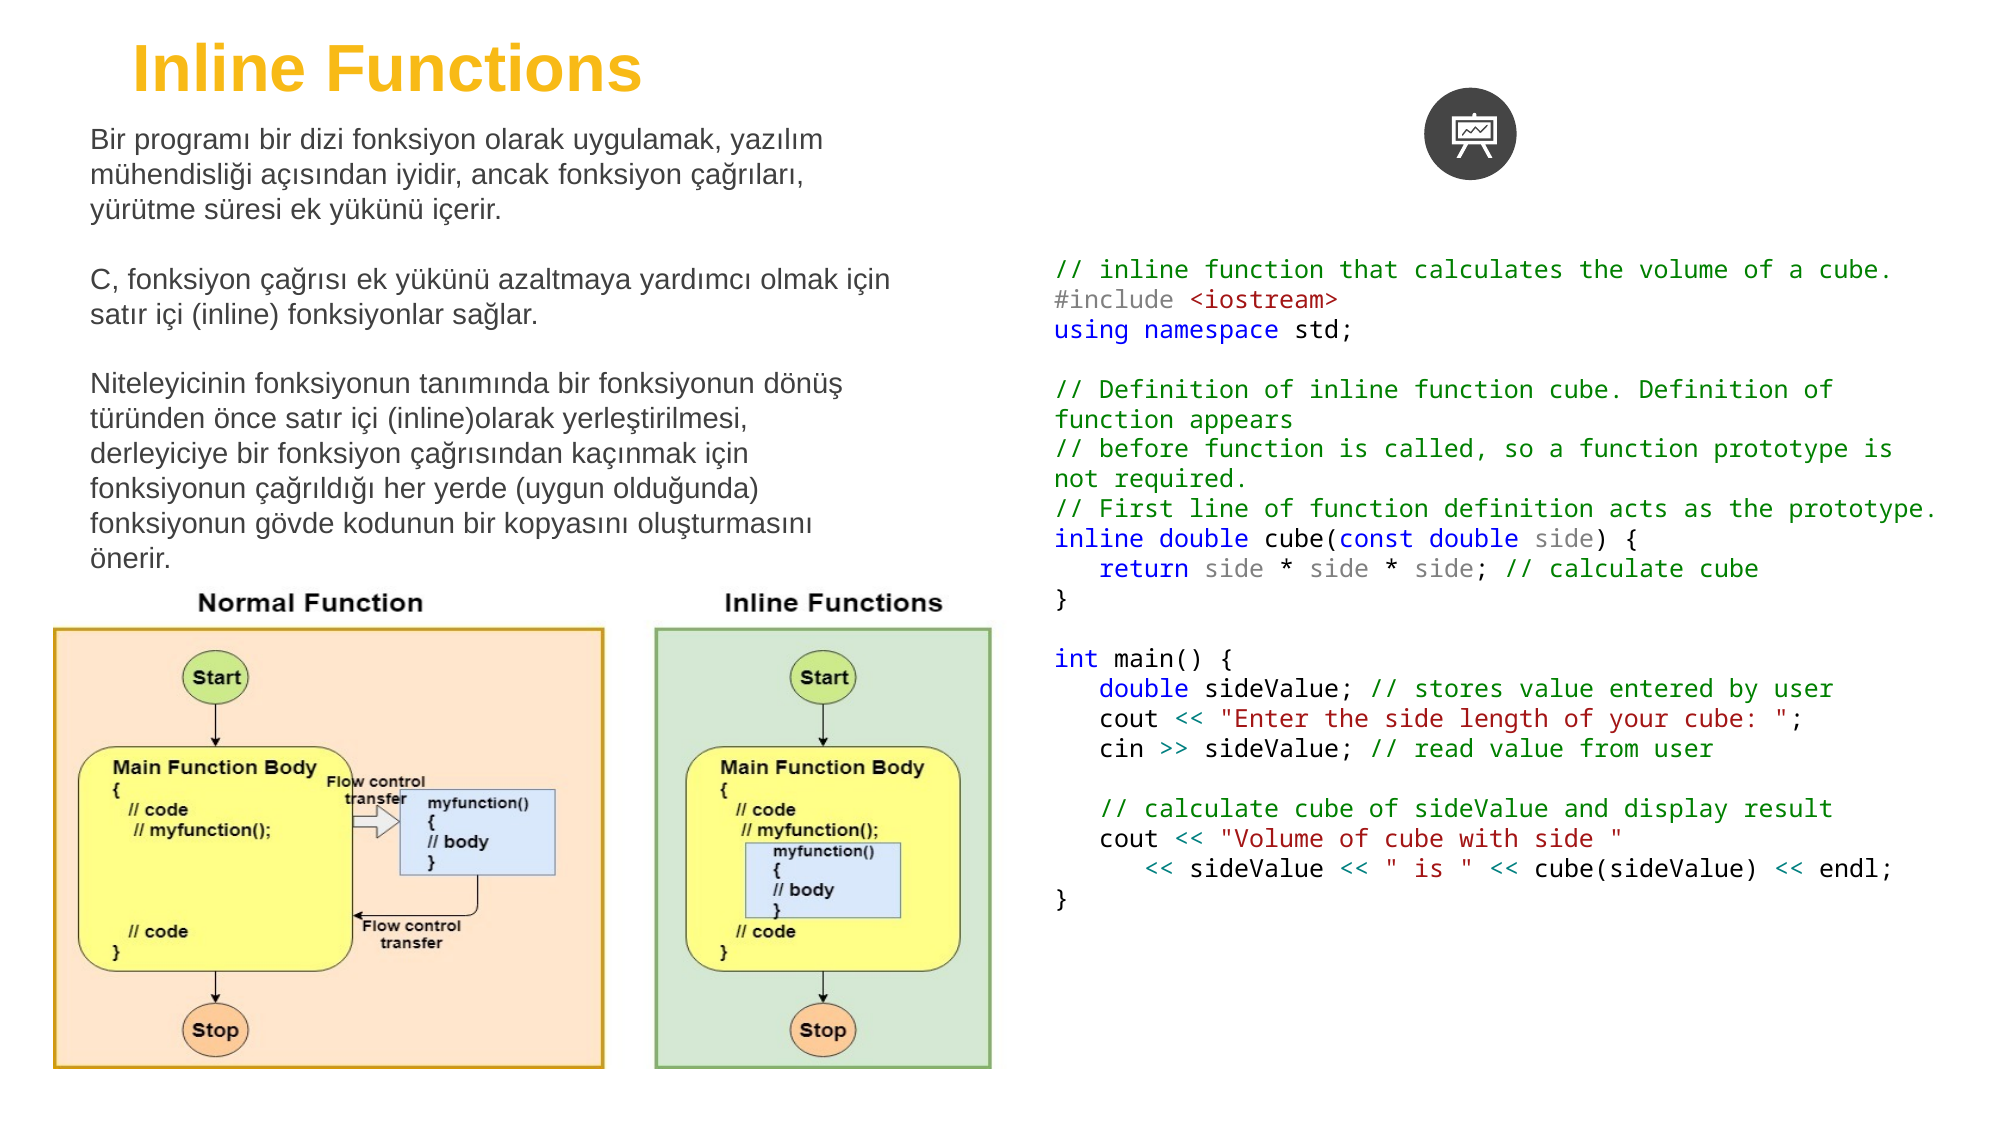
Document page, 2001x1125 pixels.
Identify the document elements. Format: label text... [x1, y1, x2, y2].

text_box Bir programı bir dizi fonksiyon olarak uygulamak, yazılım mühendisliği açısından iyidir, ancak fonksiyon çağrıları, yürütme süresi ek yükünü içerir. C, fonksiyon çağrısı ek yükünü azaltmaya yardımcı olmak için satır içi (inline) fonksiyonlar sağlar. Niteleyicinin fonksiyonun tanımında bir fonksiyonun dönüş türünden önce satır içi (inline)olarak yerleştirilmesi, derleyiciye bir fonksiyon çağrısından kaçınmak için fonksiyonun çağrıldığı her yerde (uygun olduğunda) fonksiyonun gövde kodunun bir kopyasını oluşturmasını önerir. [75, 112, 907, 582]
text_box Inline Functions [54, 17, 659, 113]
text_box // inline function that calculates the volume of a cube. #include <iostream> using namespace std; // Definition of inline function cube. Definition of function appears // before function is called, so a function prototype is not required. // First line of function definition acts as the prototype. inline double cube(const double side) { return side * side * side; // calculate cube } int main() { double sideValue; // stores value entered by user cout << "Enter the side length of your cube: "; cin >> sideValue; // read value from user // calculate cube of sideValue and display result cout << "Volume of cube with side " << sideValue << " is " << cube(sideValue) << endl; } [1039, 245, 1968, 920]
text_box [1423, 86, 1518, 182]
picture [53, 586, 1018, 1069]
text_box [1450, 111, 1498, 159]
